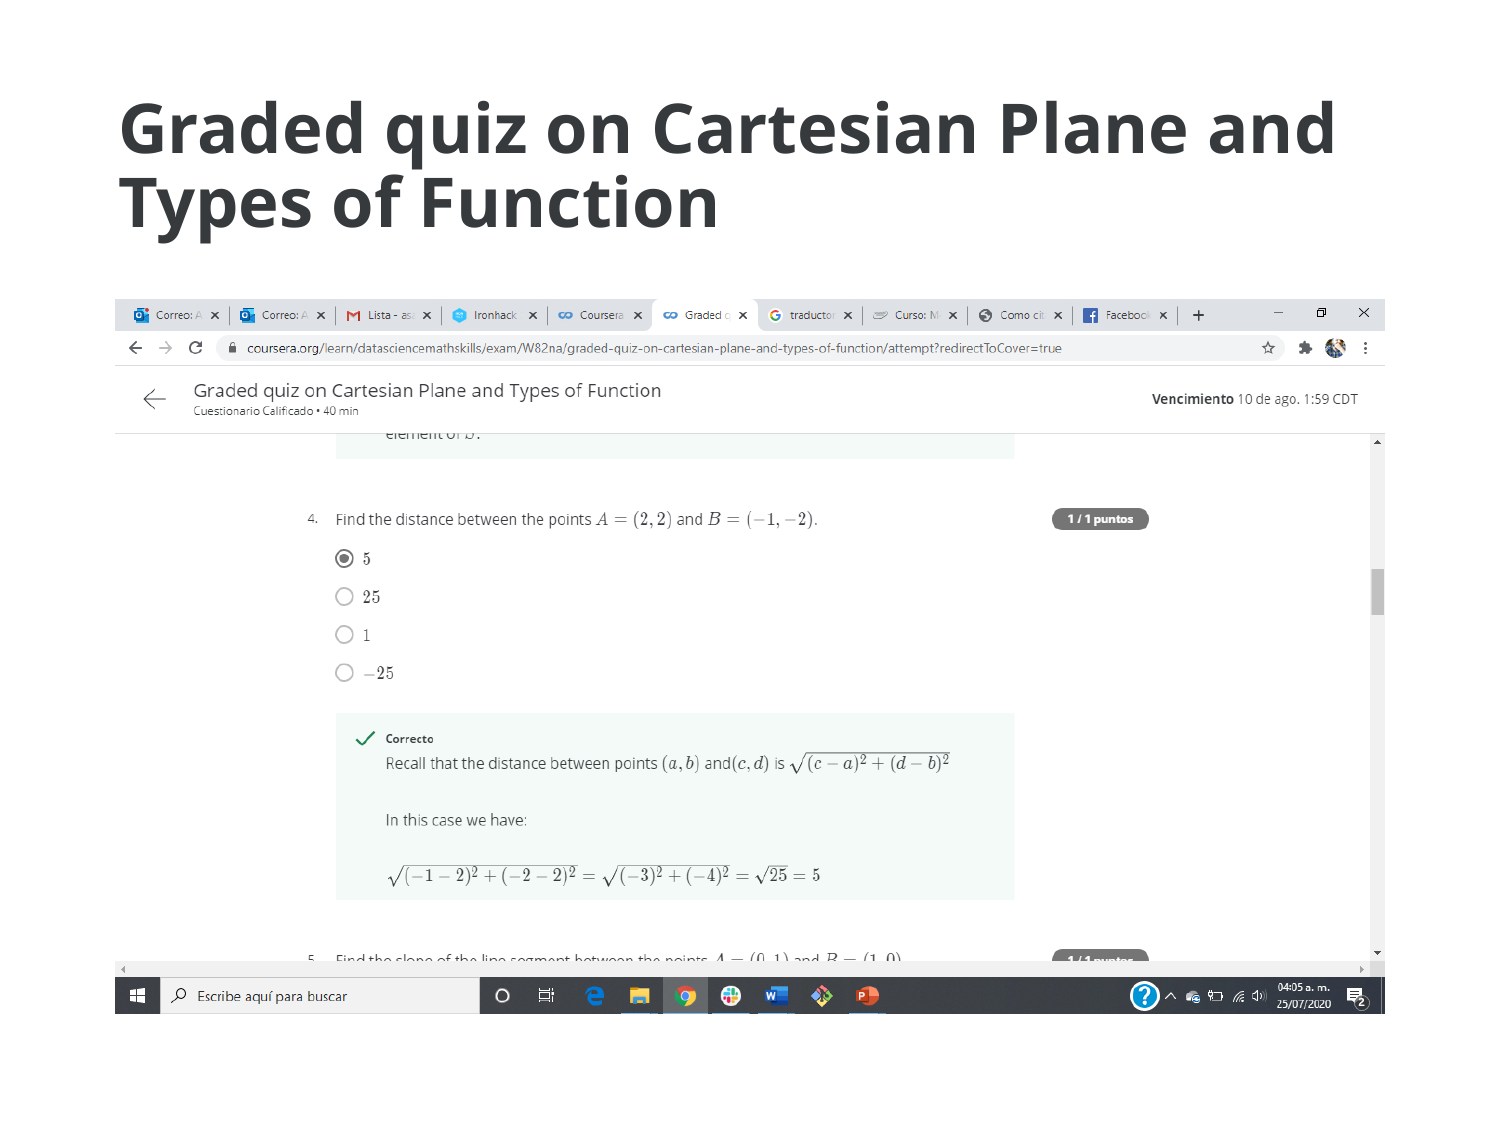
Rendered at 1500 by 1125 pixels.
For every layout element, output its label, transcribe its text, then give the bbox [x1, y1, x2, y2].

title Graded quiz on Cartesian Plane and Types of Function [103, 59, 1397, 278]
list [115, 299, 1385, 1014]
